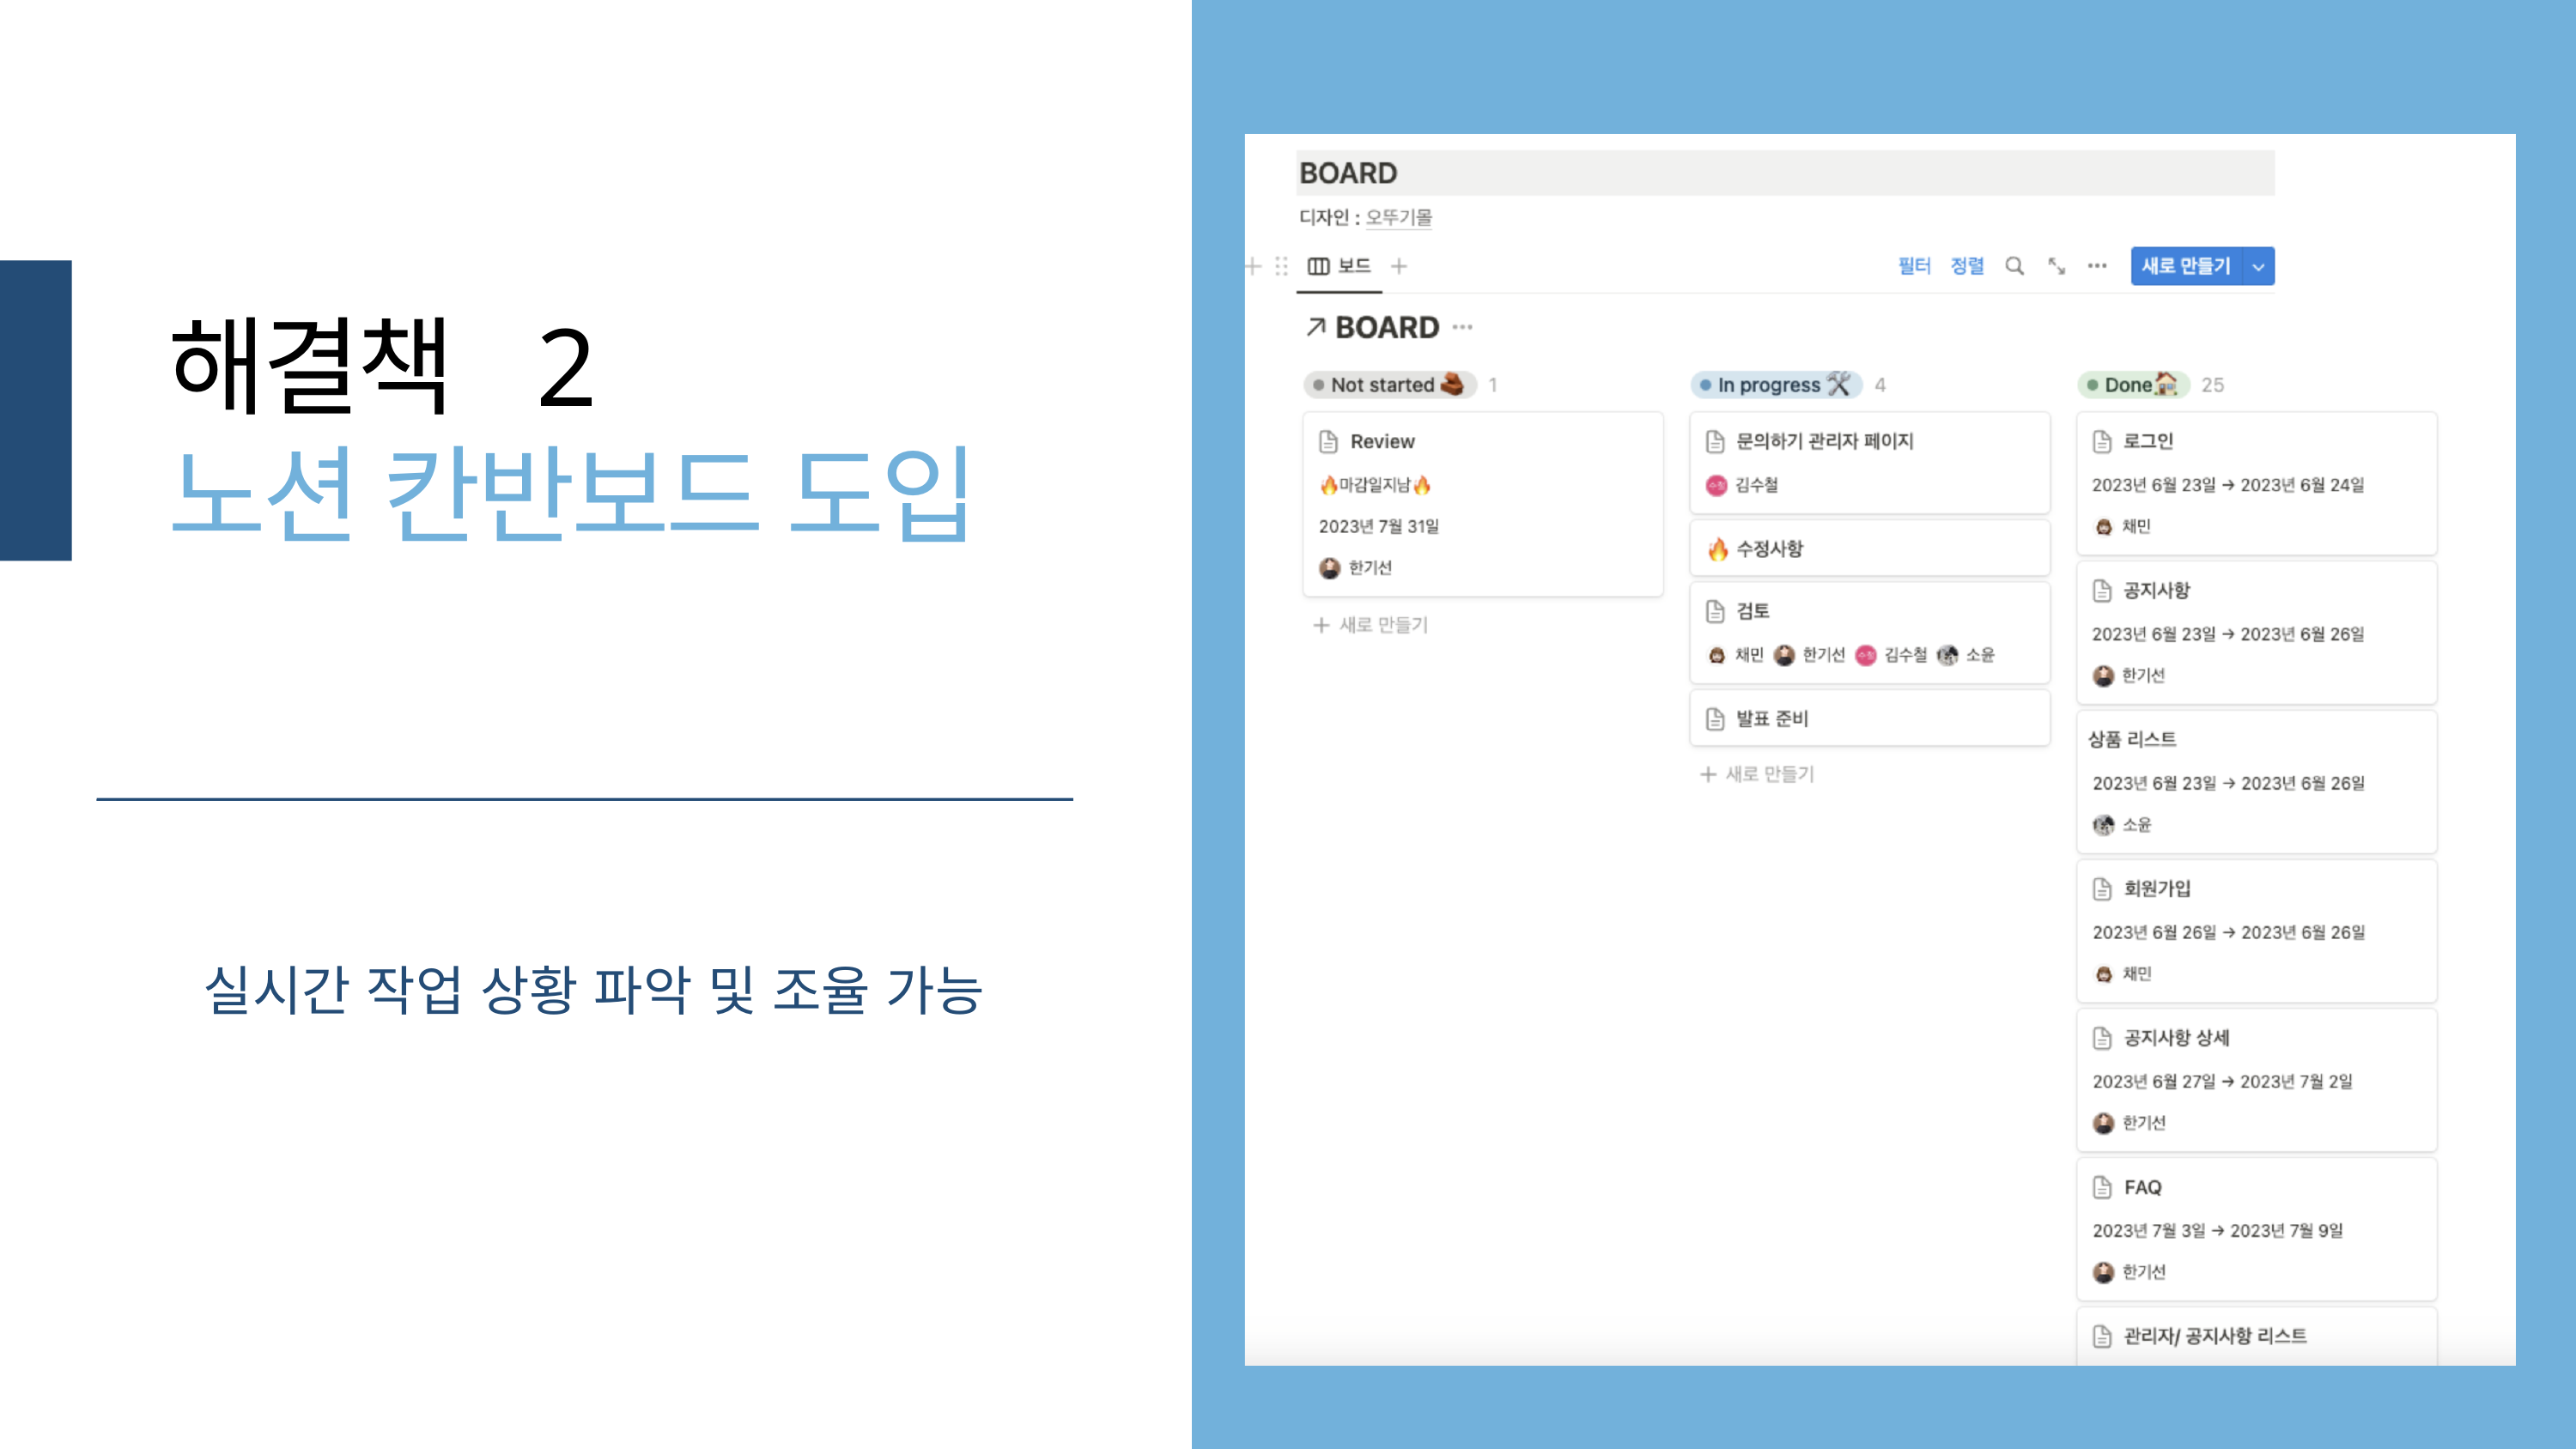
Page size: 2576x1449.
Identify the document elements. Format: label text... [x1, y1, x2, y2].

text_box 실시간 작업 상황 파악 및 조율 가능 [0, 849, 1187, 1137]
text_box 해결책 2 노션 칸반보드 도입 [167, 299, 1003, 557]
picture [1244, 133, 2517, 1366]
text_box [1191, 0, 2576, 1449]
text_box [0, 258, 74, 562]
